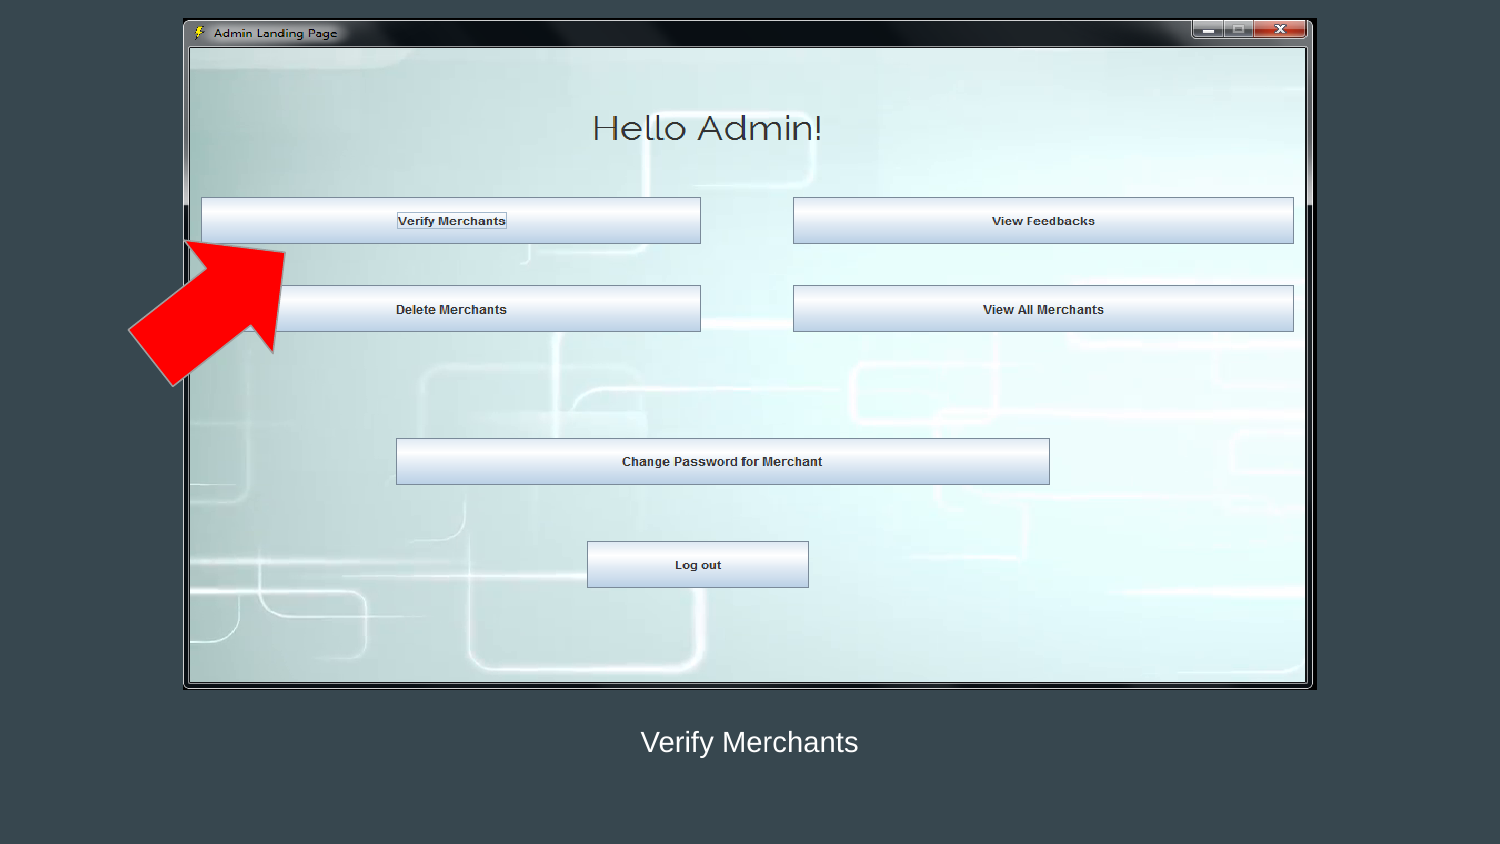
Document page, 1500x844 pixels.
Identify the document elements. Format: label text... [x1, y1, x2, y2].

picture [182, 18, 1317, 691]
text_box [128, 291, 177, 387]
text_box Verify Merchants [391, 708, 1109, 793]
